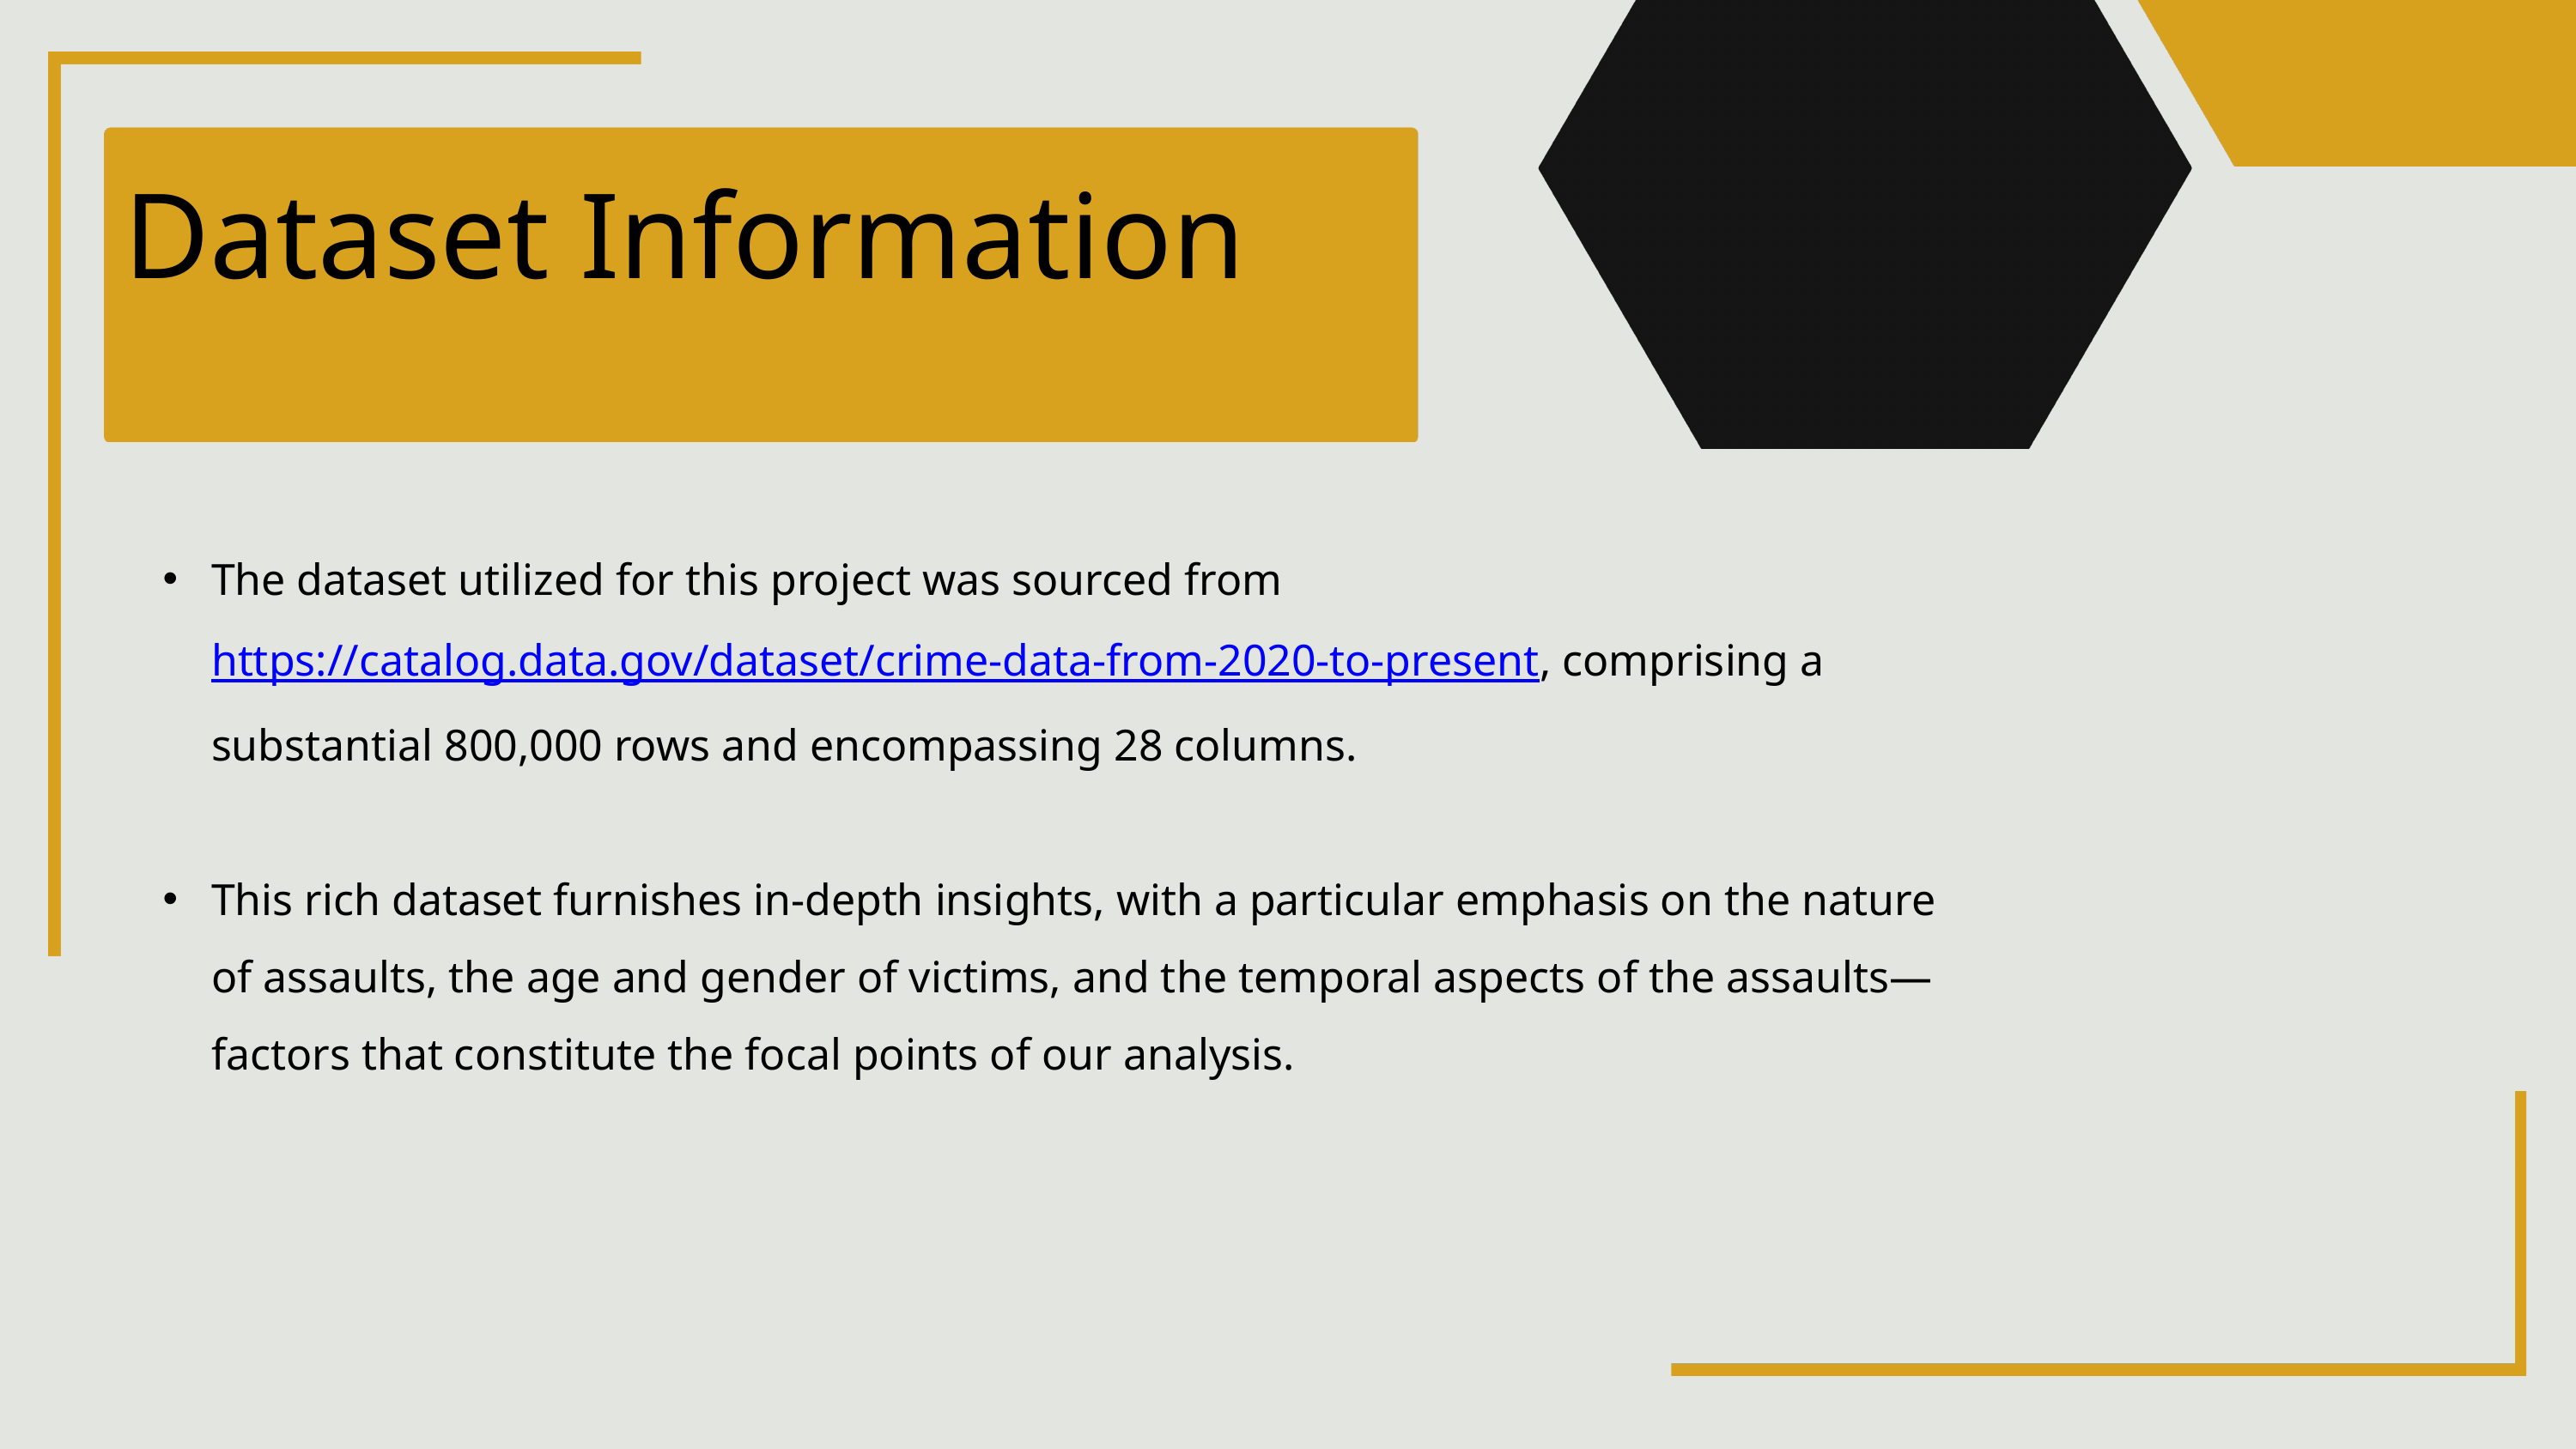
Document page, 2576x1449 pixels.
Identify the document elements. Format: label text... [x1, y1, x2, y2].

text_box [1671, 1091, 2527, 1376]
text_box Dataset Information [641, 163, 1398, 302]
text_box [48, 52, 641, 956]
text_box The dataset utilized for this project was sourced from https://catalog.data.gov/dataset/crime-data-from-2020-to-present, comprising a substantial 800,000 rows and encompassing 28 columns. This rich dataset furnishes in-depth insights, with a particular emphasis on the nature of assaults, the age and gender of victims, and the temporal aspects of the assaults—factors that constitute the focal points of our analysis. [149, 520, 1953, 1085]
text_box [641, 109, 1419, 442]
text_box [1538, 0, 2192, 449]
text_box [2062, 0, 2576, 167]
